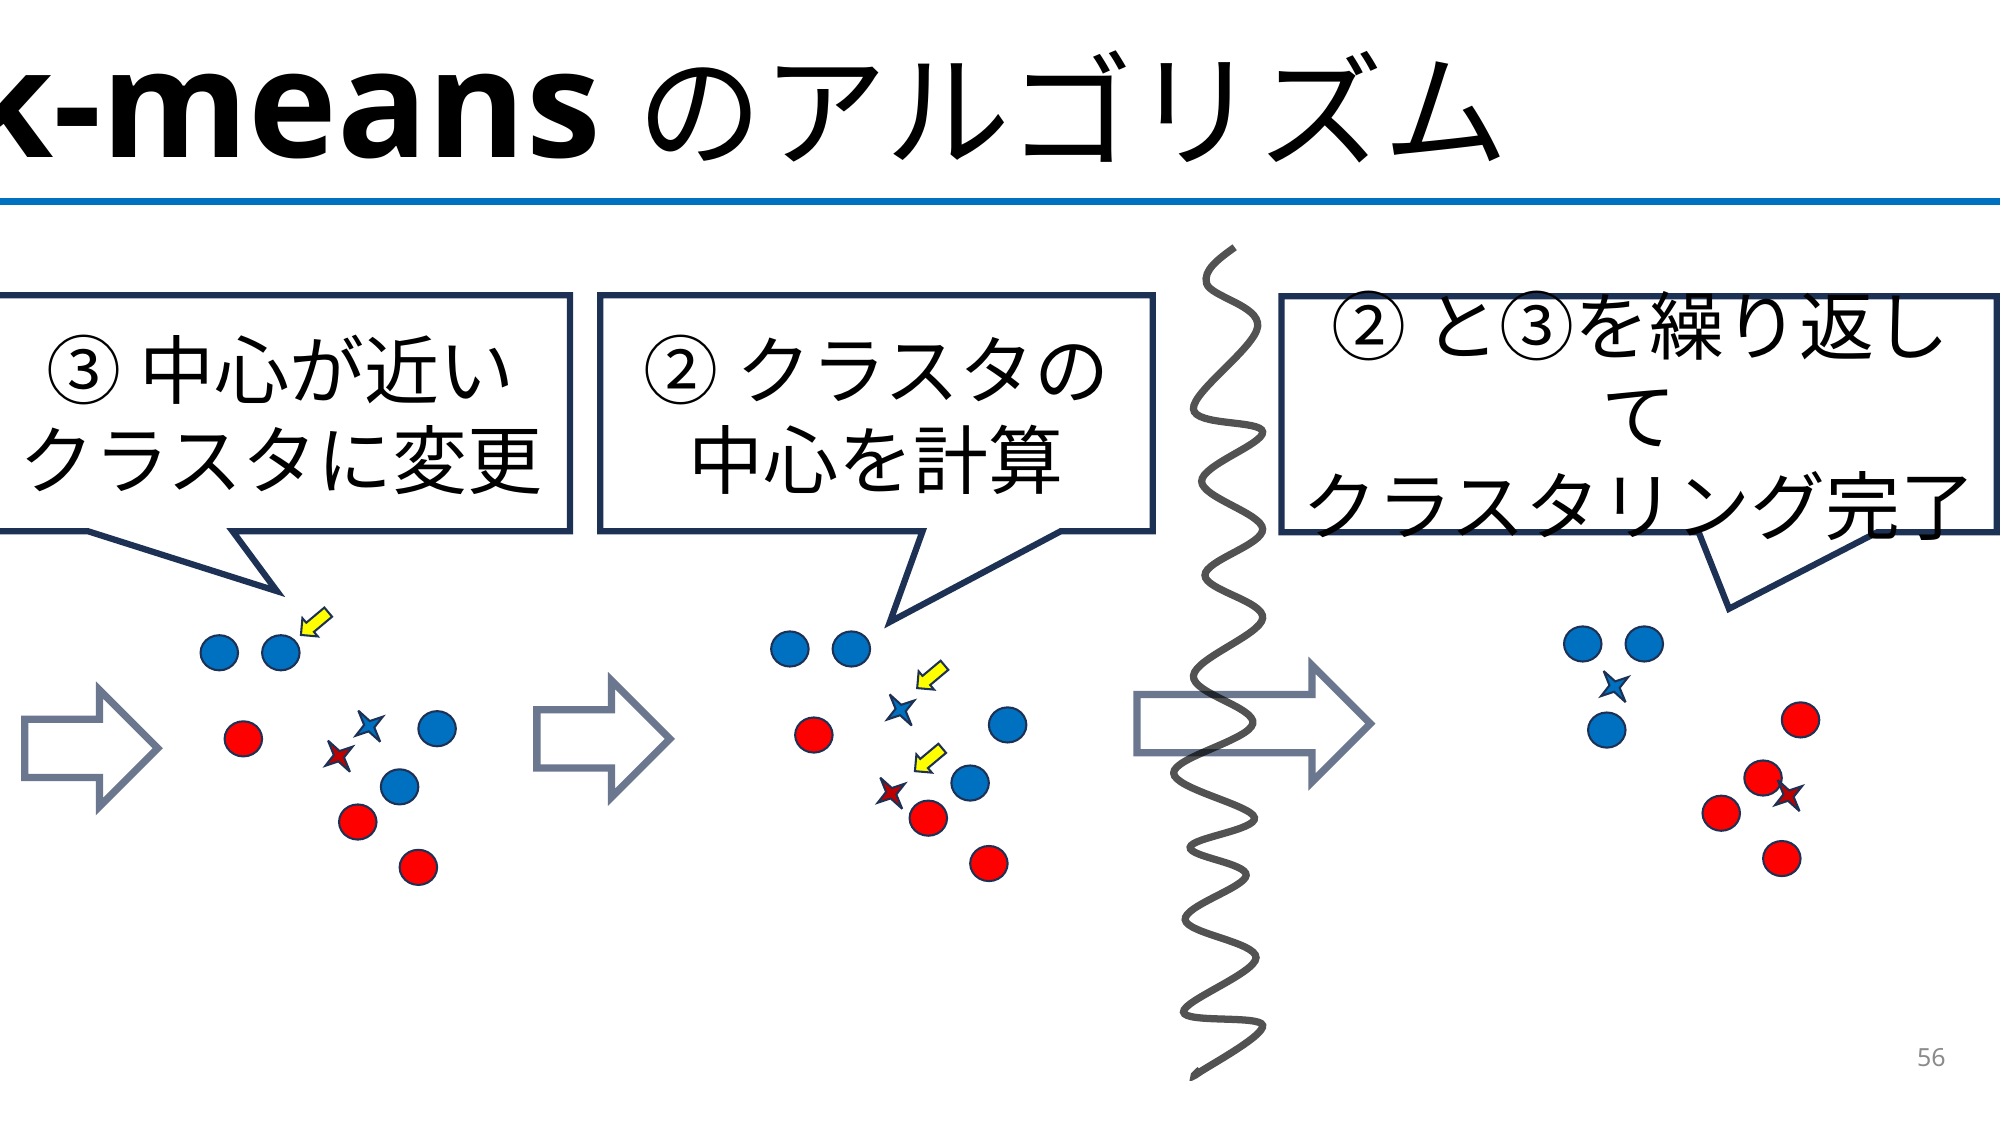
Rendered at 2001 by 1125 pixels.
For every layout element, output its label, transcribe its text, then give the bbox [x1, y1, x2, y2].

text_box [1214, 662, 1372, 785]
text_box [1172, 246, 1264, 1078]
text_box [23, 687, 160, 810]
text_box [771, 631, 1027, 882]
text_box ③中心が近い クラスタに変更 [0, 294, 571, 594]
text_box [1563, 626, 1820, 877]
text_box ②と③を繰り返して クラスタリング完了 [1280, 295, 1998, 611]
text_box [535, 678, 672, 800]
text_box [200, 611, 456, 885]
text_box [1135, 693, 1215, 754]
slide_number 56 [1855, 1028, 1961, 1089]
text_box ②クラスタの 中心を計算 [599, 294, 1154, 625]
text_box k-meansのアルゴリズム [0, 0, 1524, 195]
